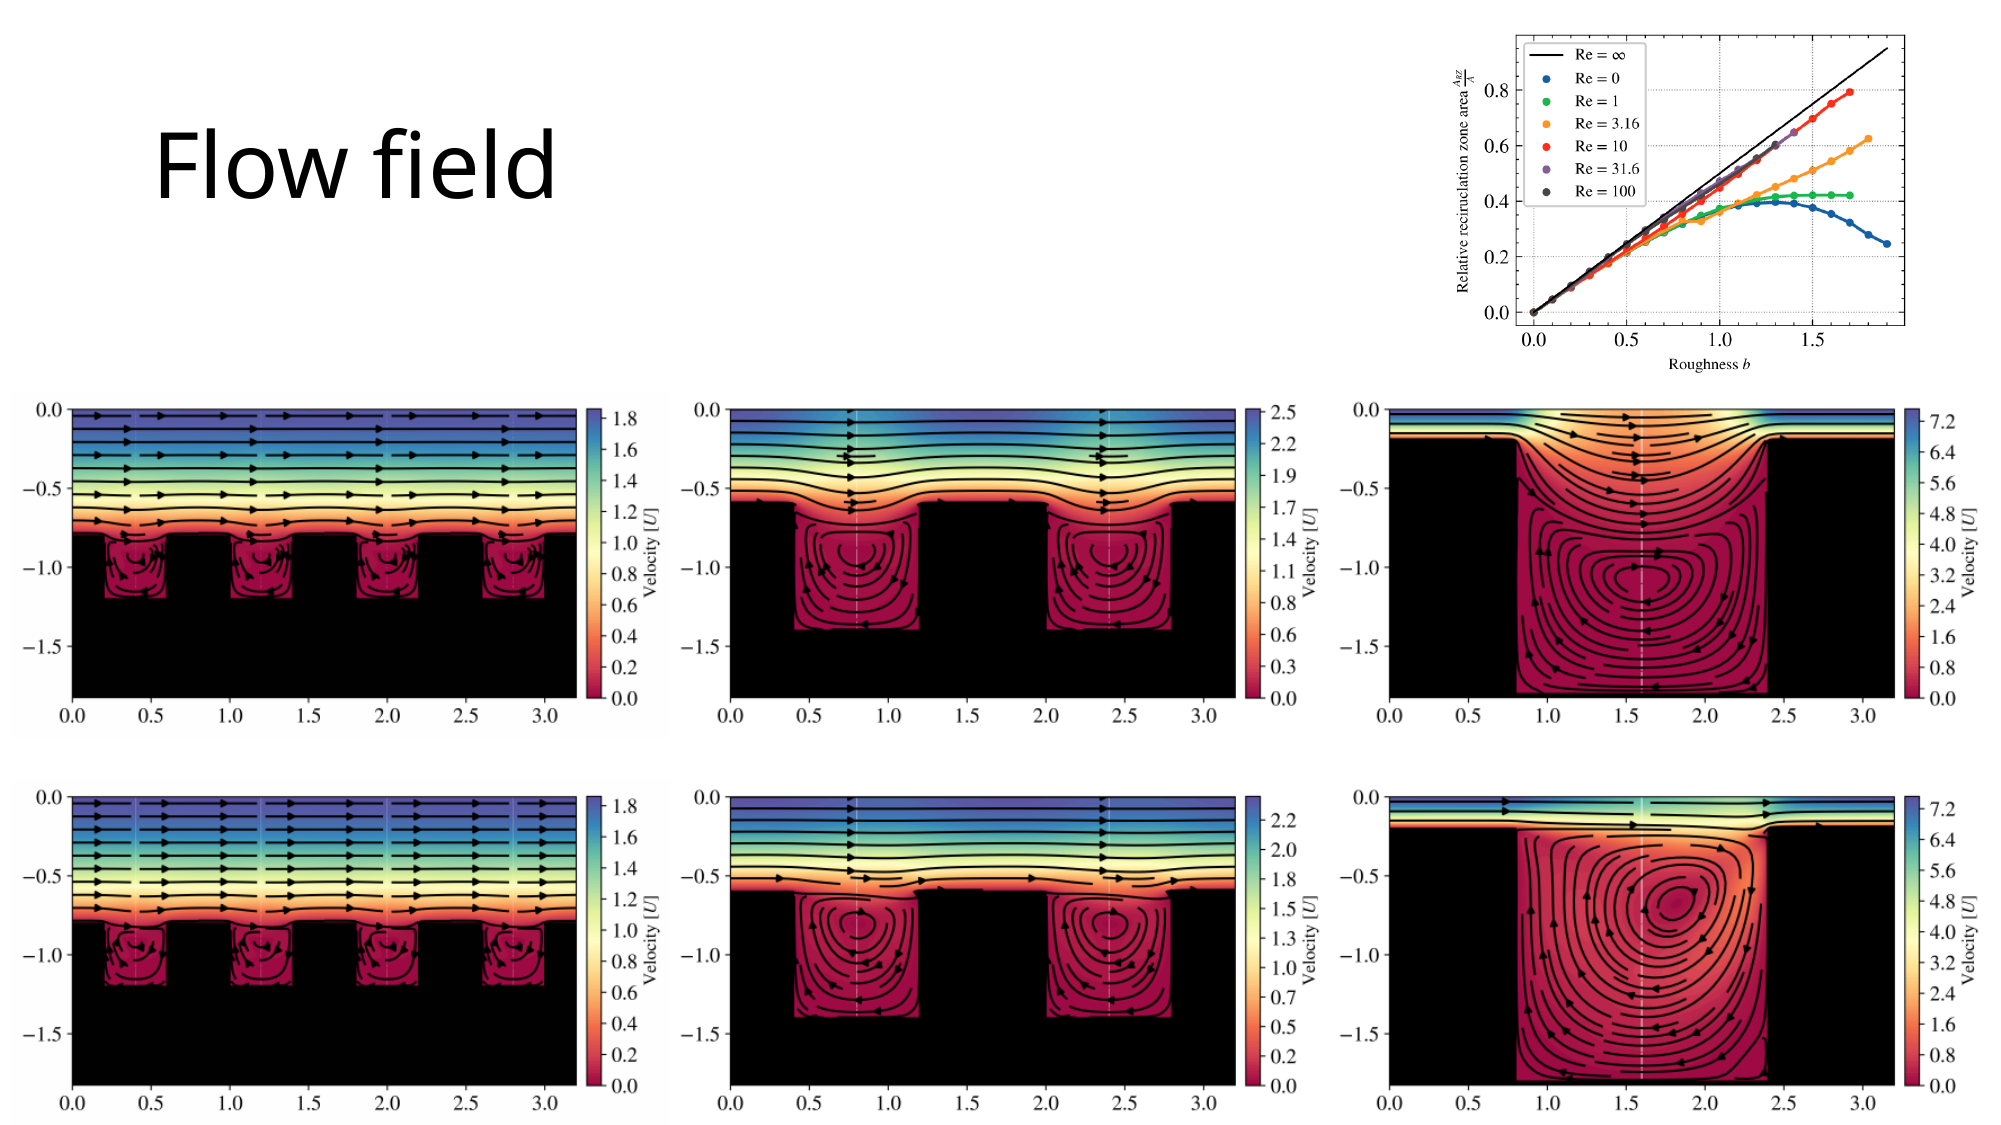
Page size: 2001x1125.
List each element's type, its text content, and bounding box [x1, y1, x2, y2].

picture [1436, 21, 1918, 378]
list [0, 377, 2000, 1125]
title Flow field [137, 59, 1436, 278]
